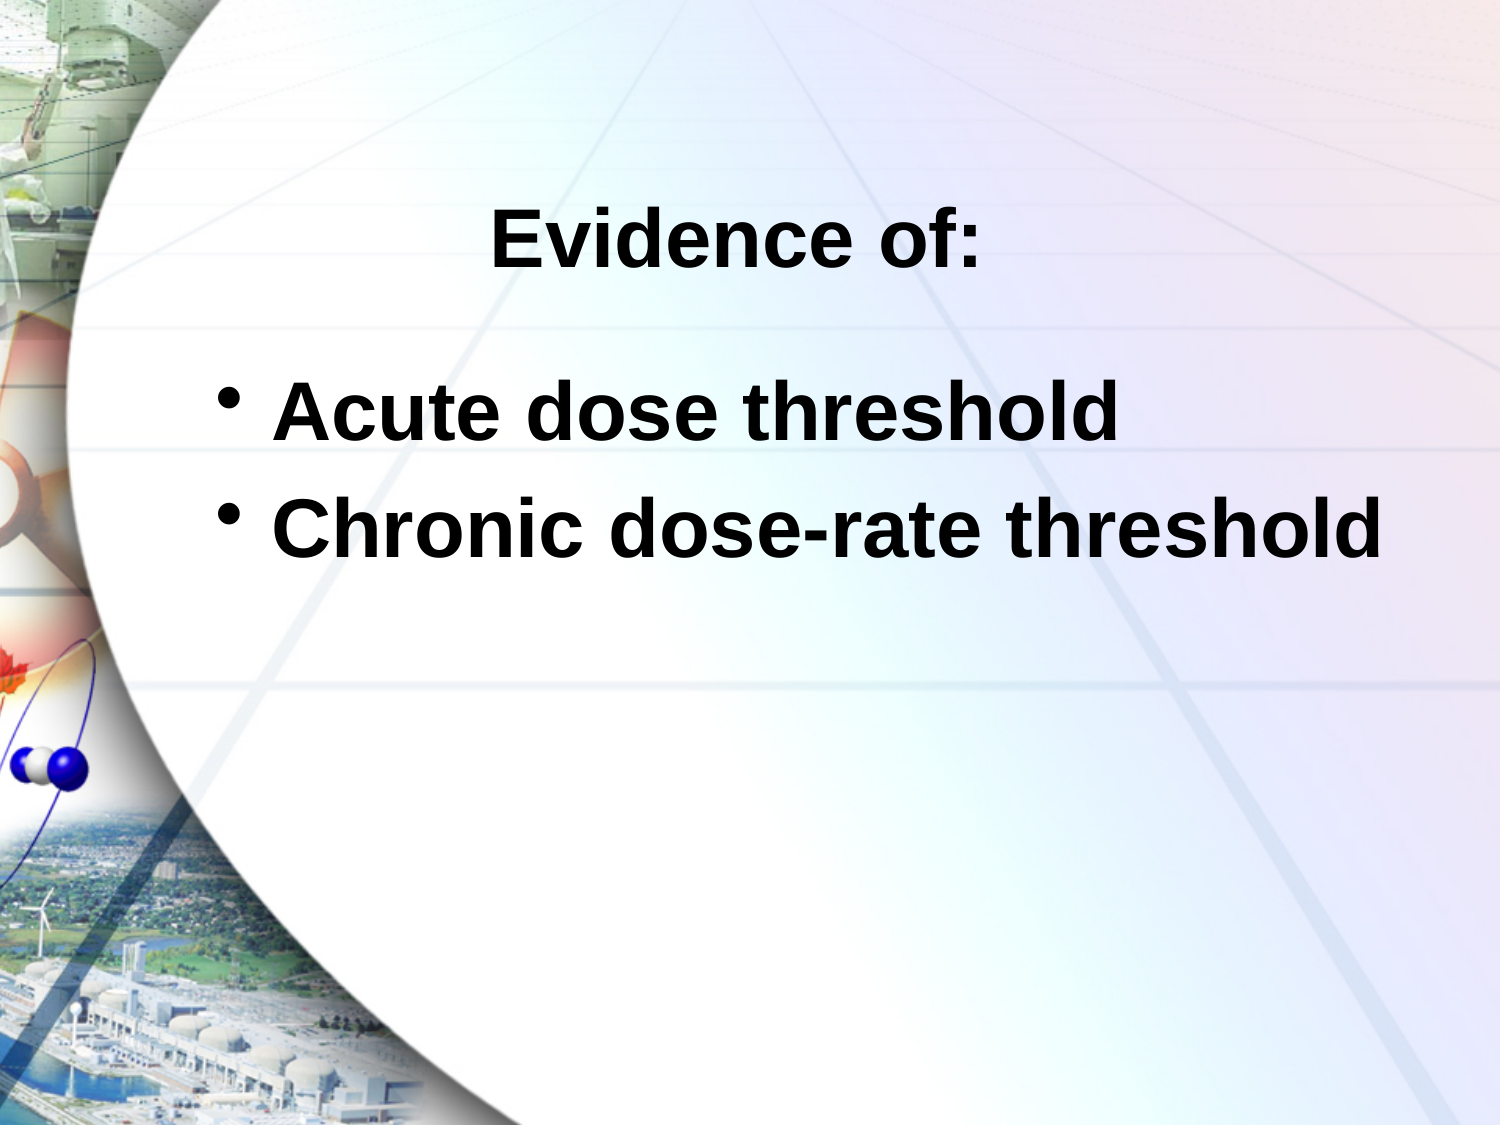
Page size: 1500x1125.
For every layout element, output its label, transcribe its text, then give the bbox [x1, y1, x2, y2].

list Acute dose threshold Chronic dose-rate threshold [200, 350, 1450, 638]
title Evidence of: [350, 167, 1125, 300]
picture [0, 0, 1500, 1125]
